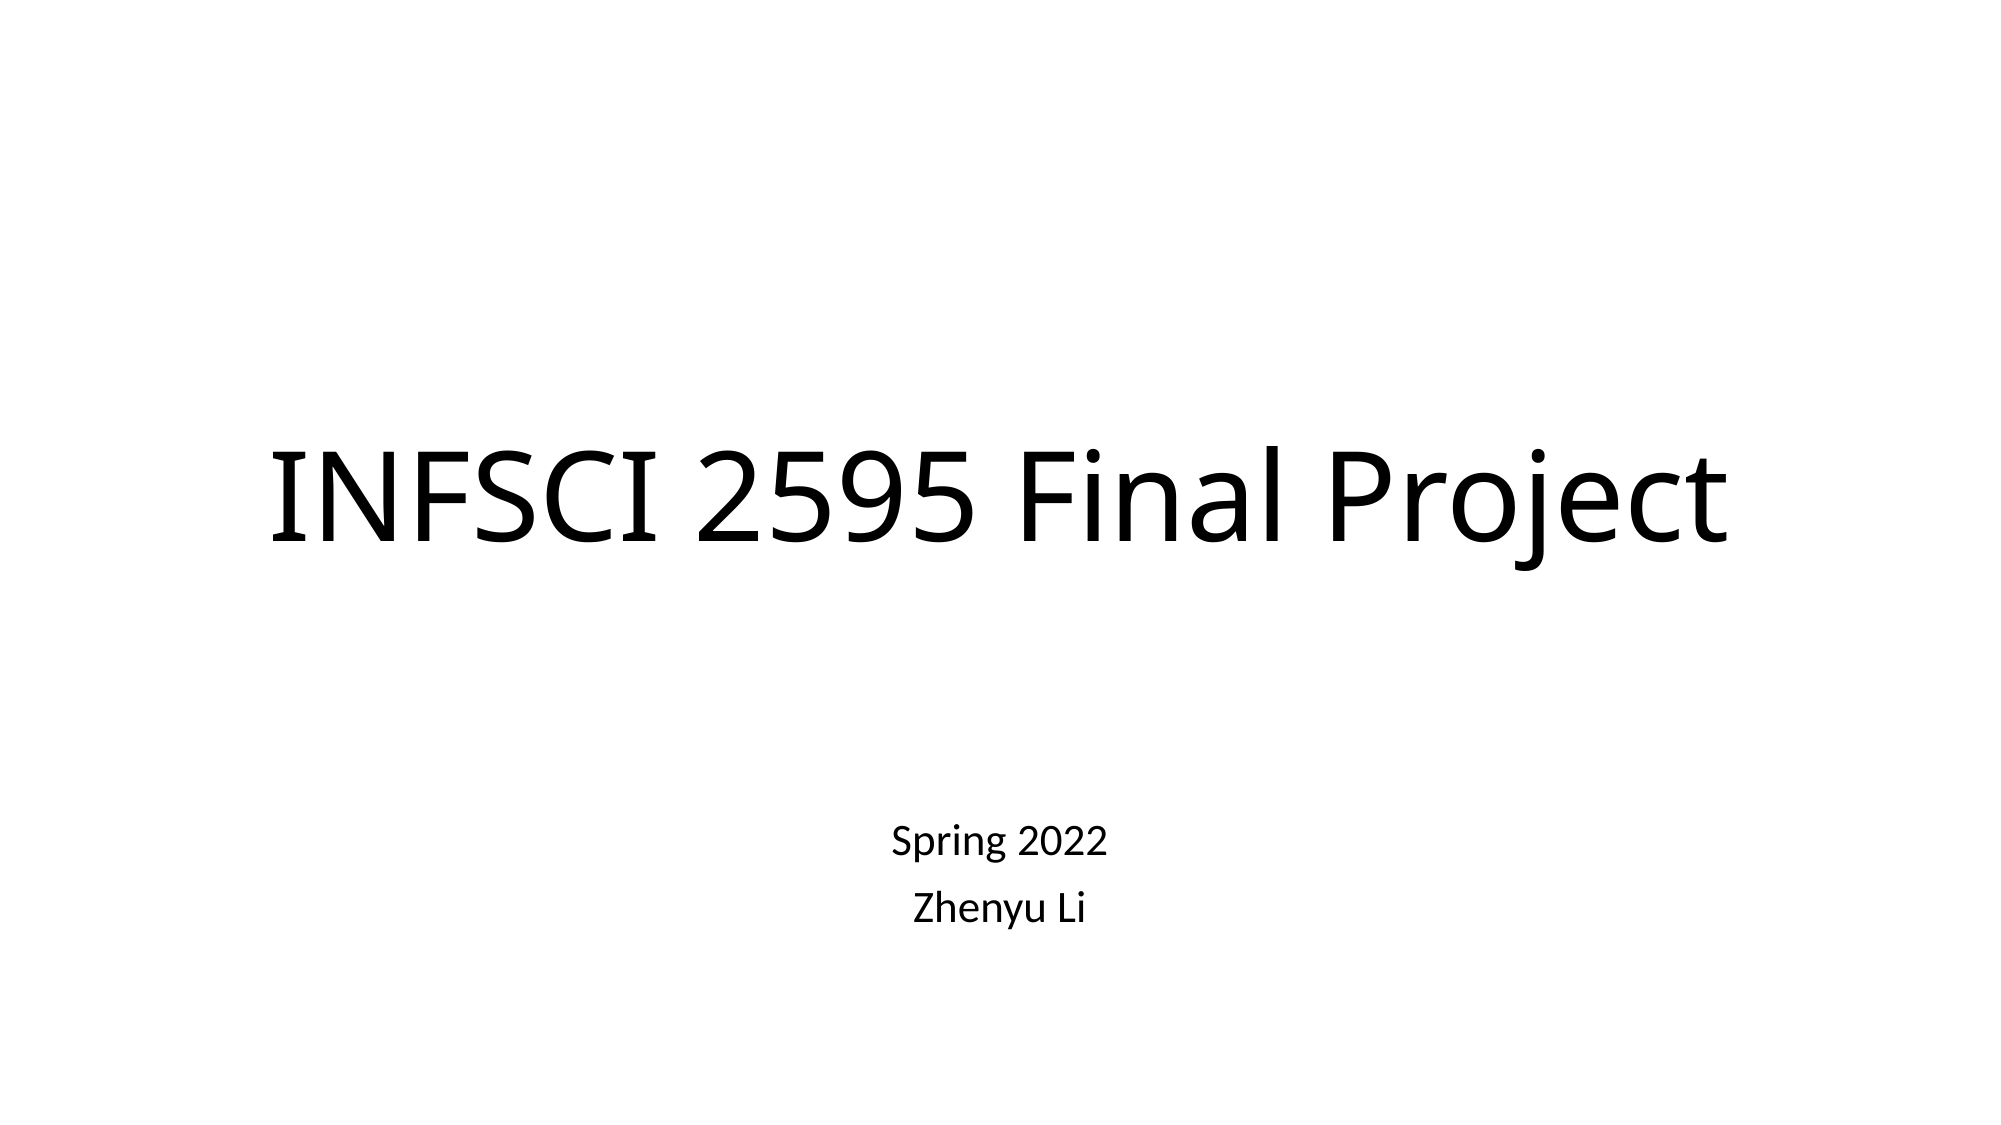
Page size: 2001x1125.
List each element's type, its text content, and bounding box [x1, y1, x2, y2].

title INFSCI 2595 Final Project [249, 184, 1750, 576]
subtitle Spring 2022 Zhenyu Li [249, 669, 1750, 941]
